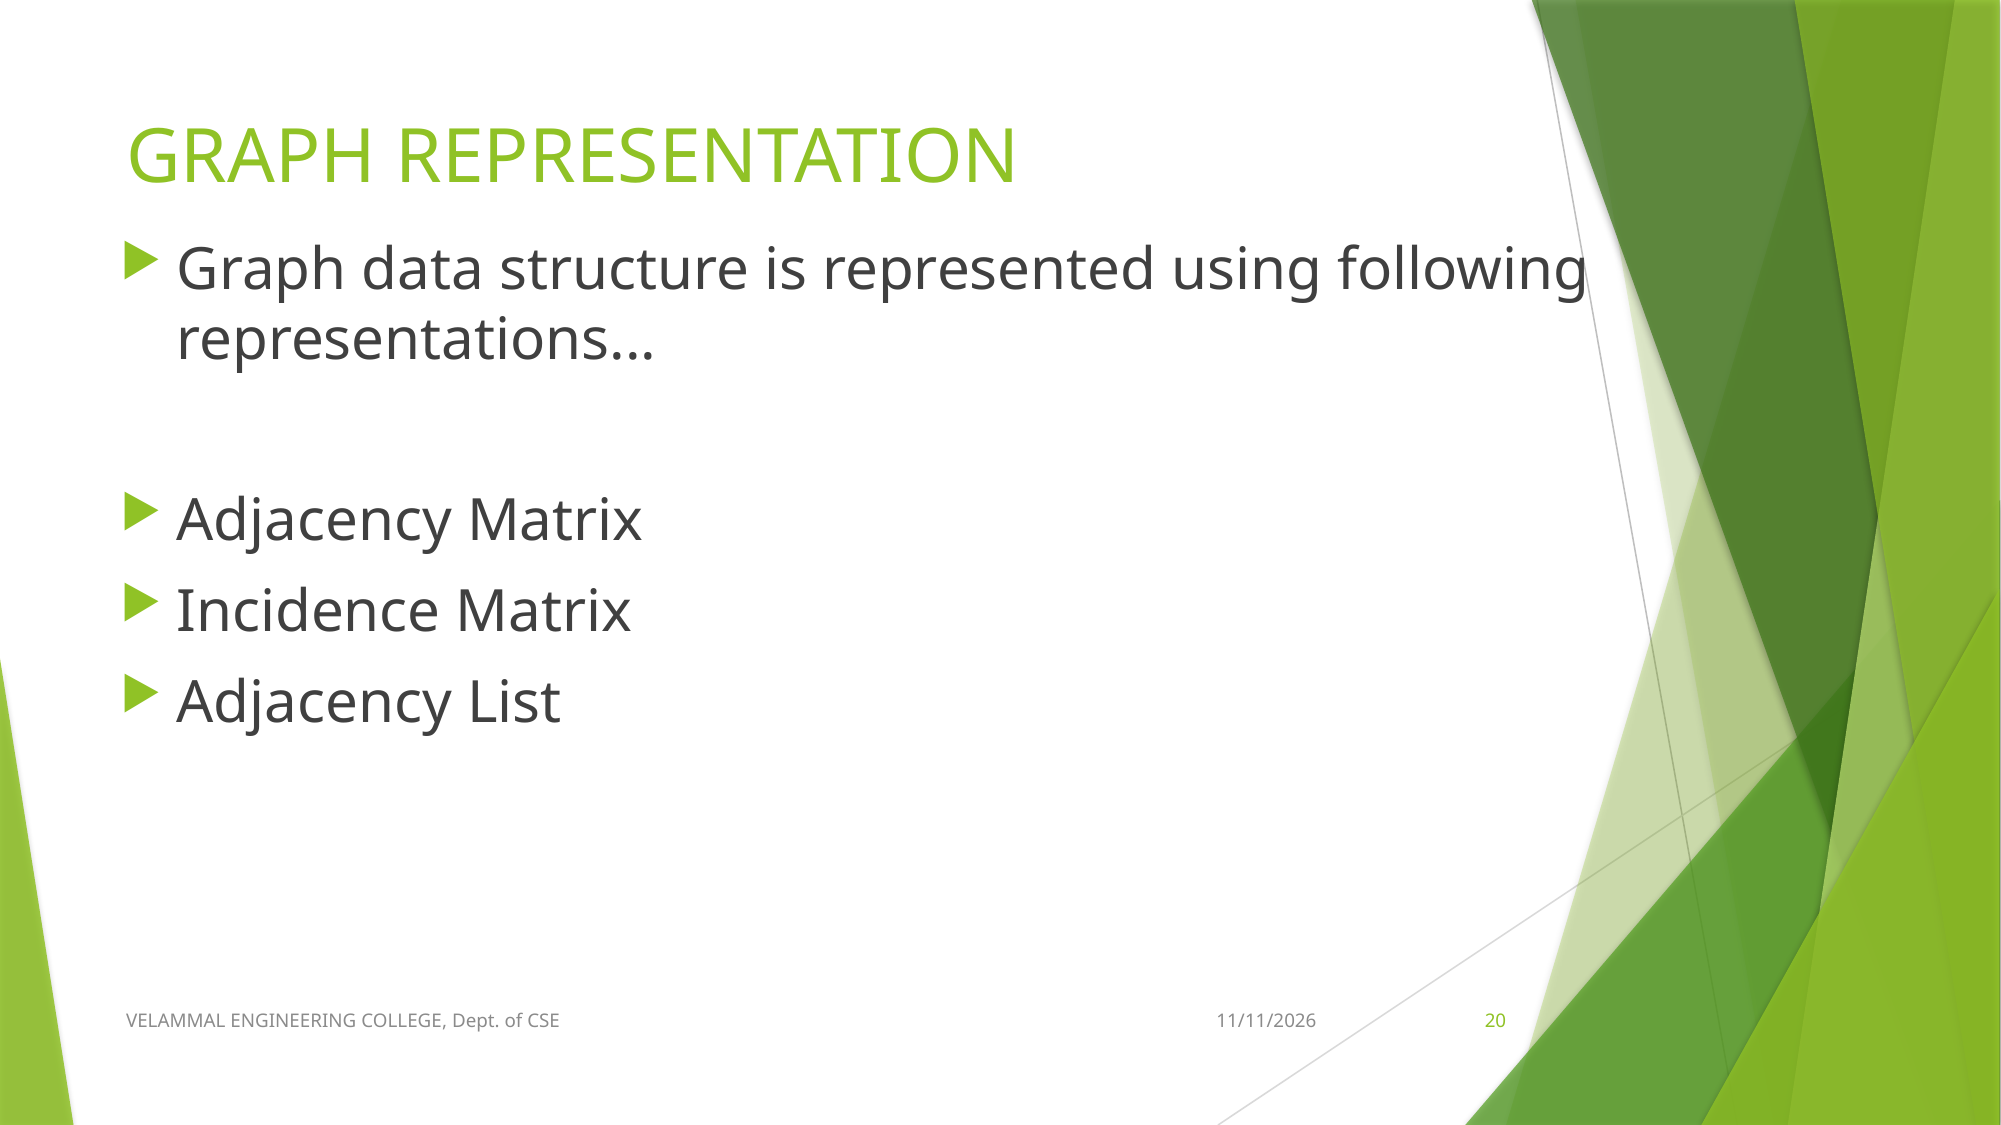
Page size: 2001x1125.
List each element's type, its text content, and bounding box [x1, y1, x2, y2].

slide_number 20 [1409, 991, 1522, 1051]
list Graph data structure is represented using following representations... Adjacency Matrix Incidence Matrix Adjacency List [105, 223, 1709, 965]
footer VELAMMAL ENGINEERING COLLEGE, Dept. of CSE [111, 991, 1145, 1051]
title GRAPH REPRESENTATION [111, 99, 1522, 220]
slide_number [1181, 991, 1332, 1051]
